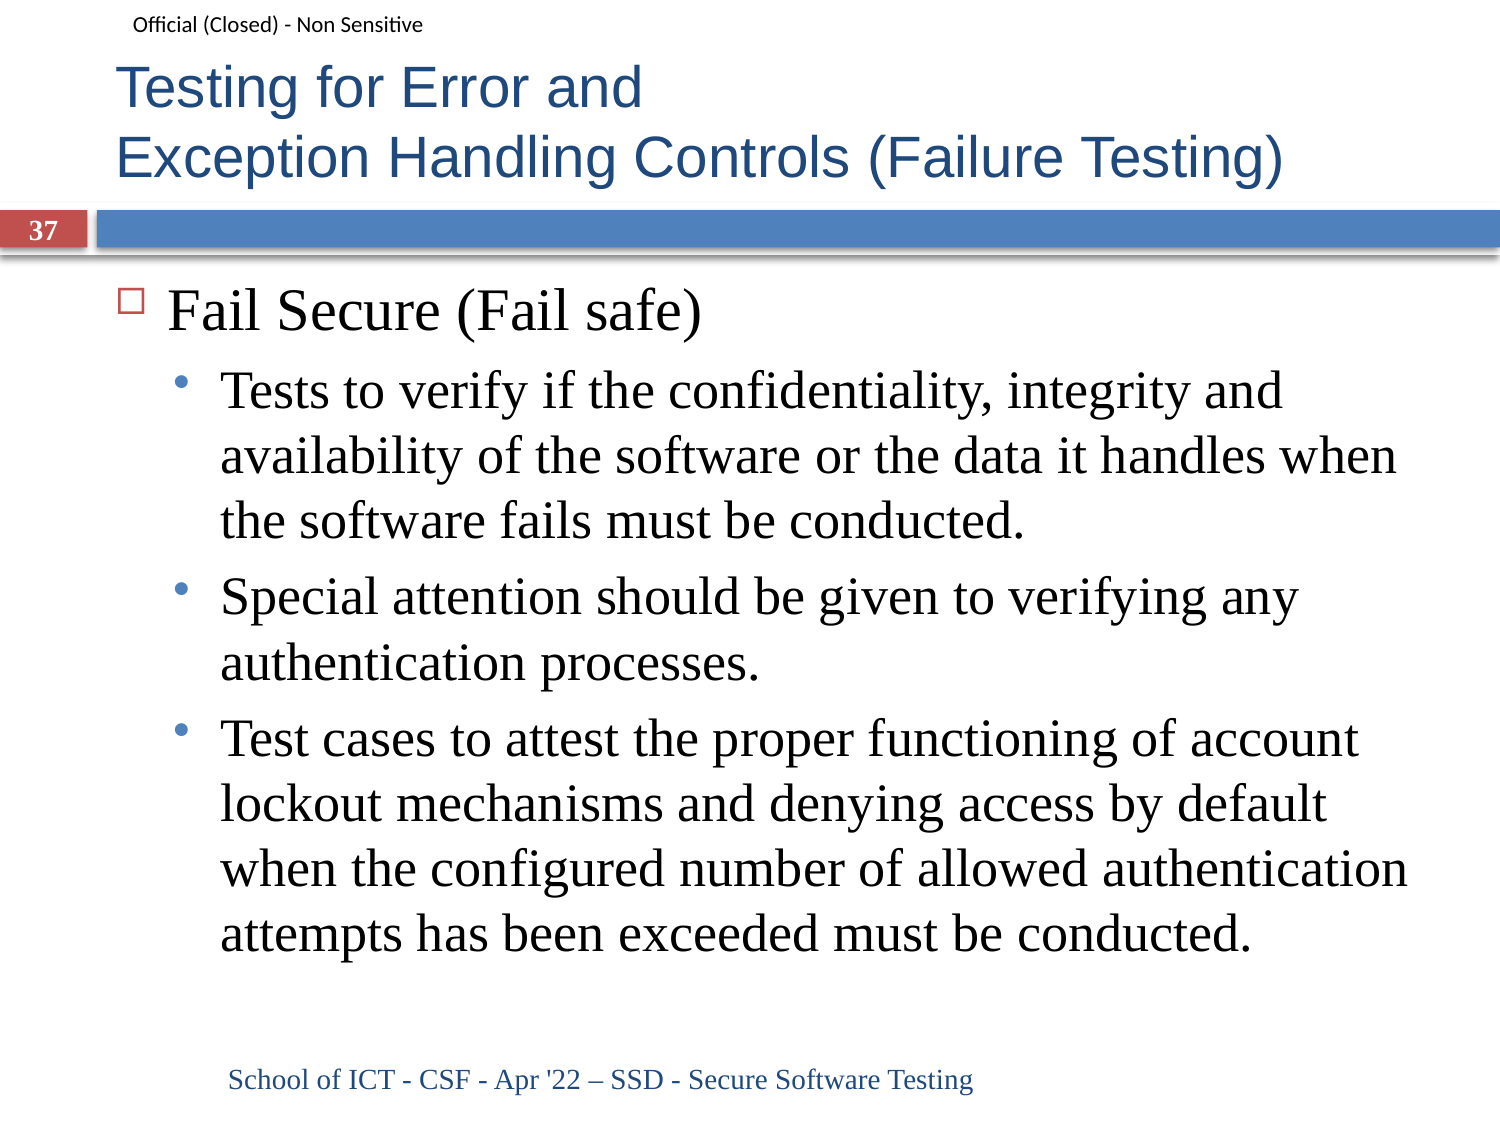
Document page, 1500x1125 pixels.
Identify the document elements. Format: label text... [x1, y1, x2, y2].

title Testing for Error and Exception Handling Controls (Failure Testing) [100, 37, 1438, 200]
slide_number 37 [0, 208, 88, 249]
list Fail Secure (Fail safe) Tests to verify if the confidentiality, integrity and availability of the software or the data it handles when the software fails must be conducted. Special attention should be given to verifying any authentication processes. Test cases to attest the proper functioning of account lockout mechanisms and denying access by default when the configured number of allowed authentication attempts has been exceeded must be conducted. [100, 262, 1438, 1000]
footer School of ICT - CSF - Apr '22 – SSD - Secure Software Testing [99, 1048, 990, 1108]
